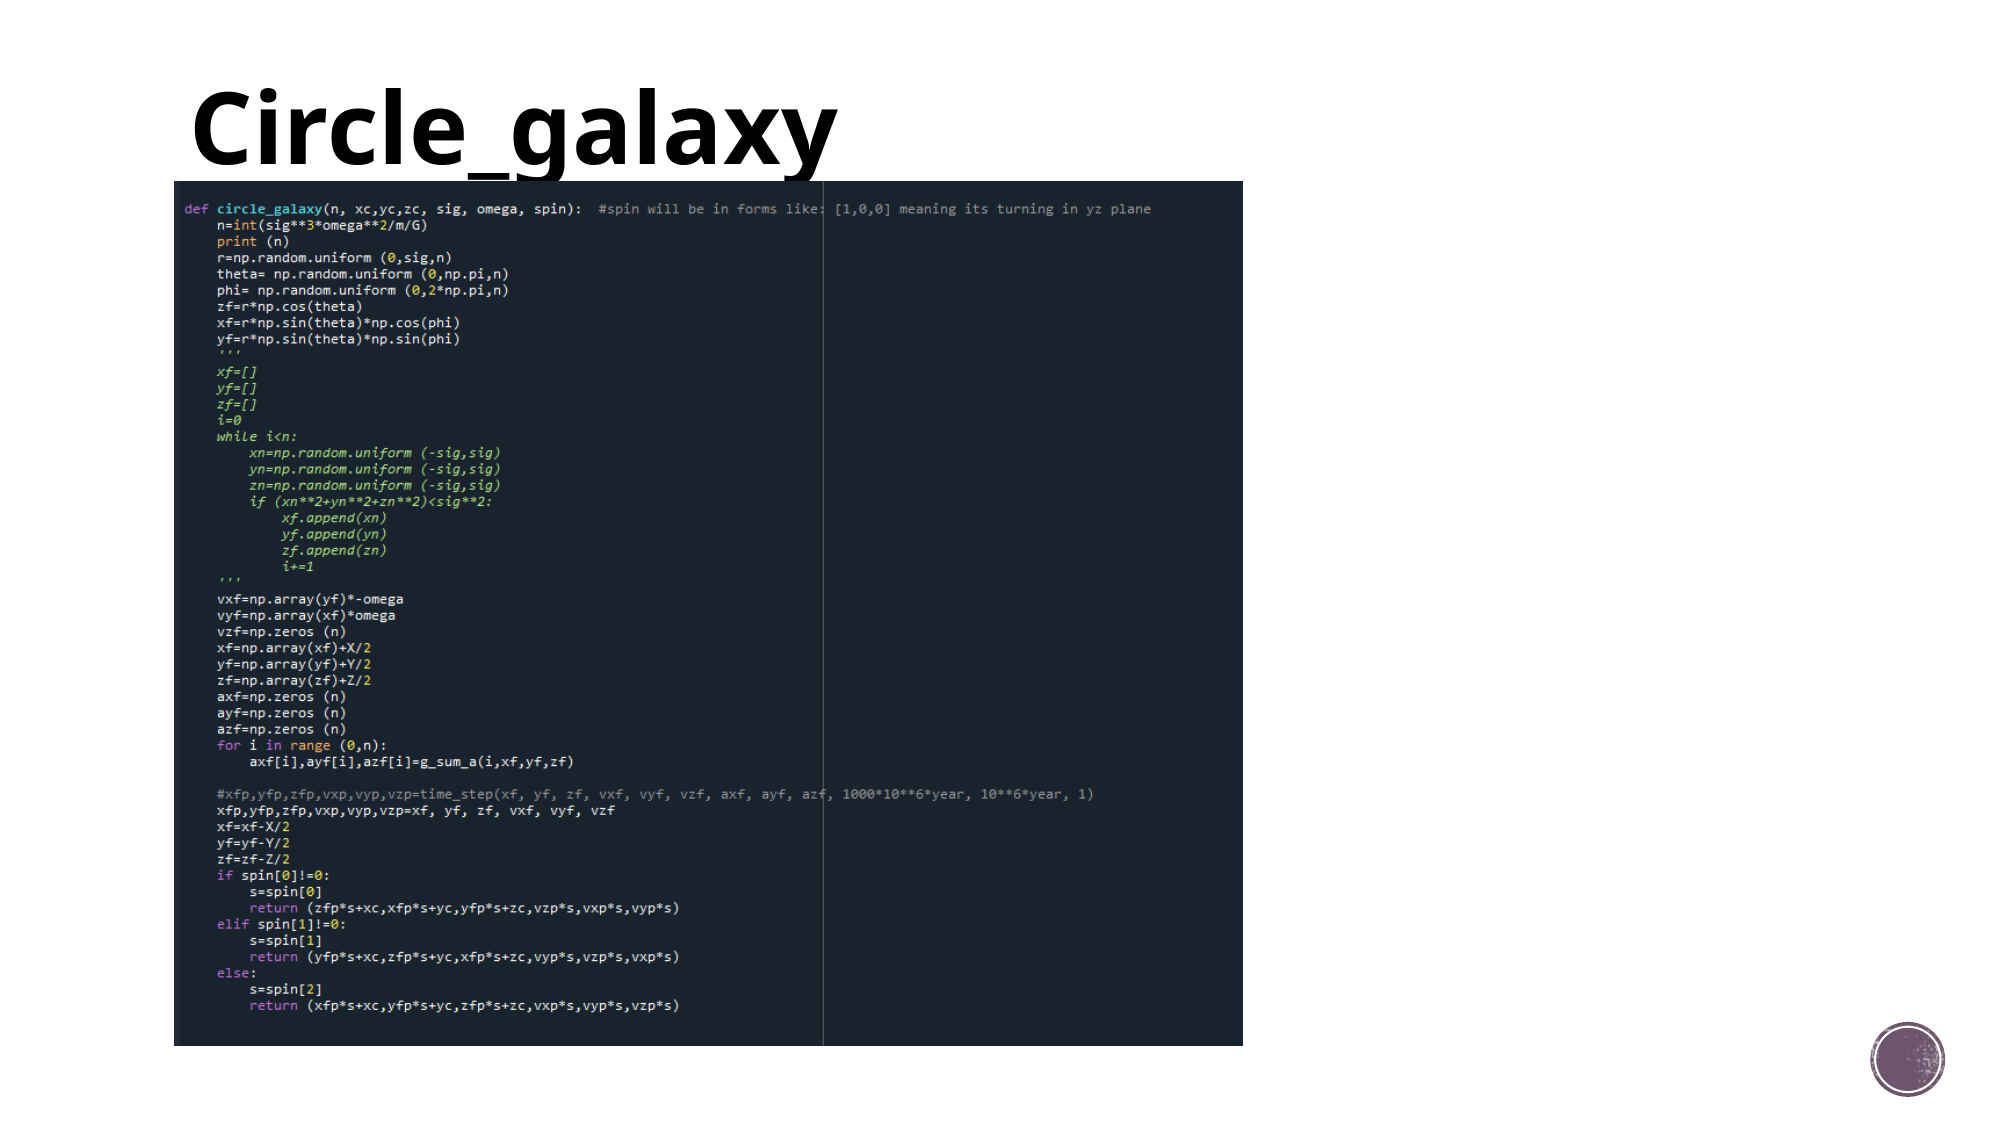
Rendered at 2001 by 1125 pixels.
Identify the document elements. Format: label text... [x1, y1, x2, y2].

title Circle_galaxy [174, 0, 1825, 264]
picture [174, 181, 1243, 1046]
